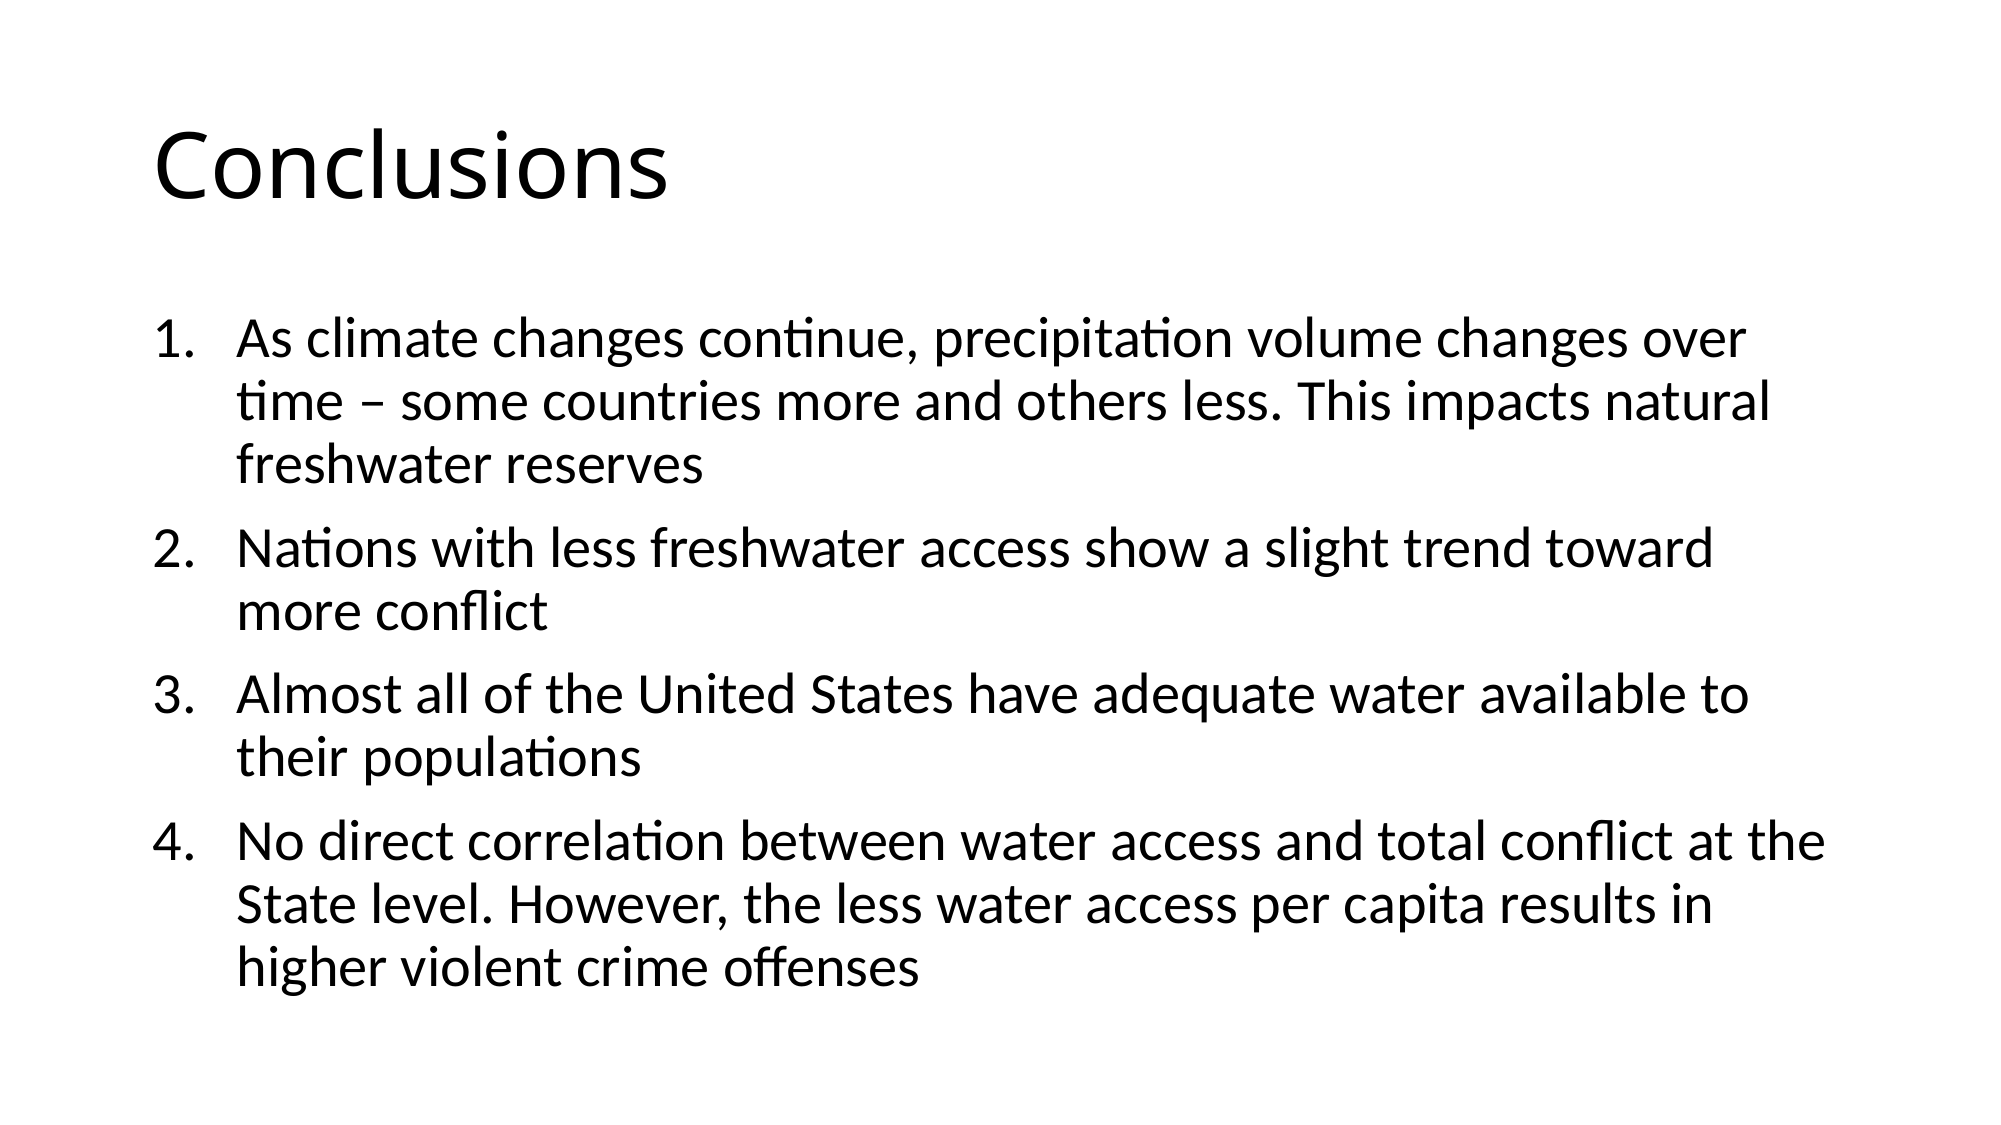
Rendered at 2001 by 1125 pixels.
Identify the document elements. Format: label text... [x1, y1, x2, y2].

list As climate changes continue, precipitation volume changes over time – some countries more and others less. This impacts natural freshwater reserves Nations with less freshwater access show a slight trend toward more conflict Almost all of the United States have adequate water available to their populations No direct correlation between water access and total conflict at the State level. However, the less water access per capita results in higher violent crime offenses [137, 299, 1863, 1014]
title Conclusions [137, 59, 1863, 278]
